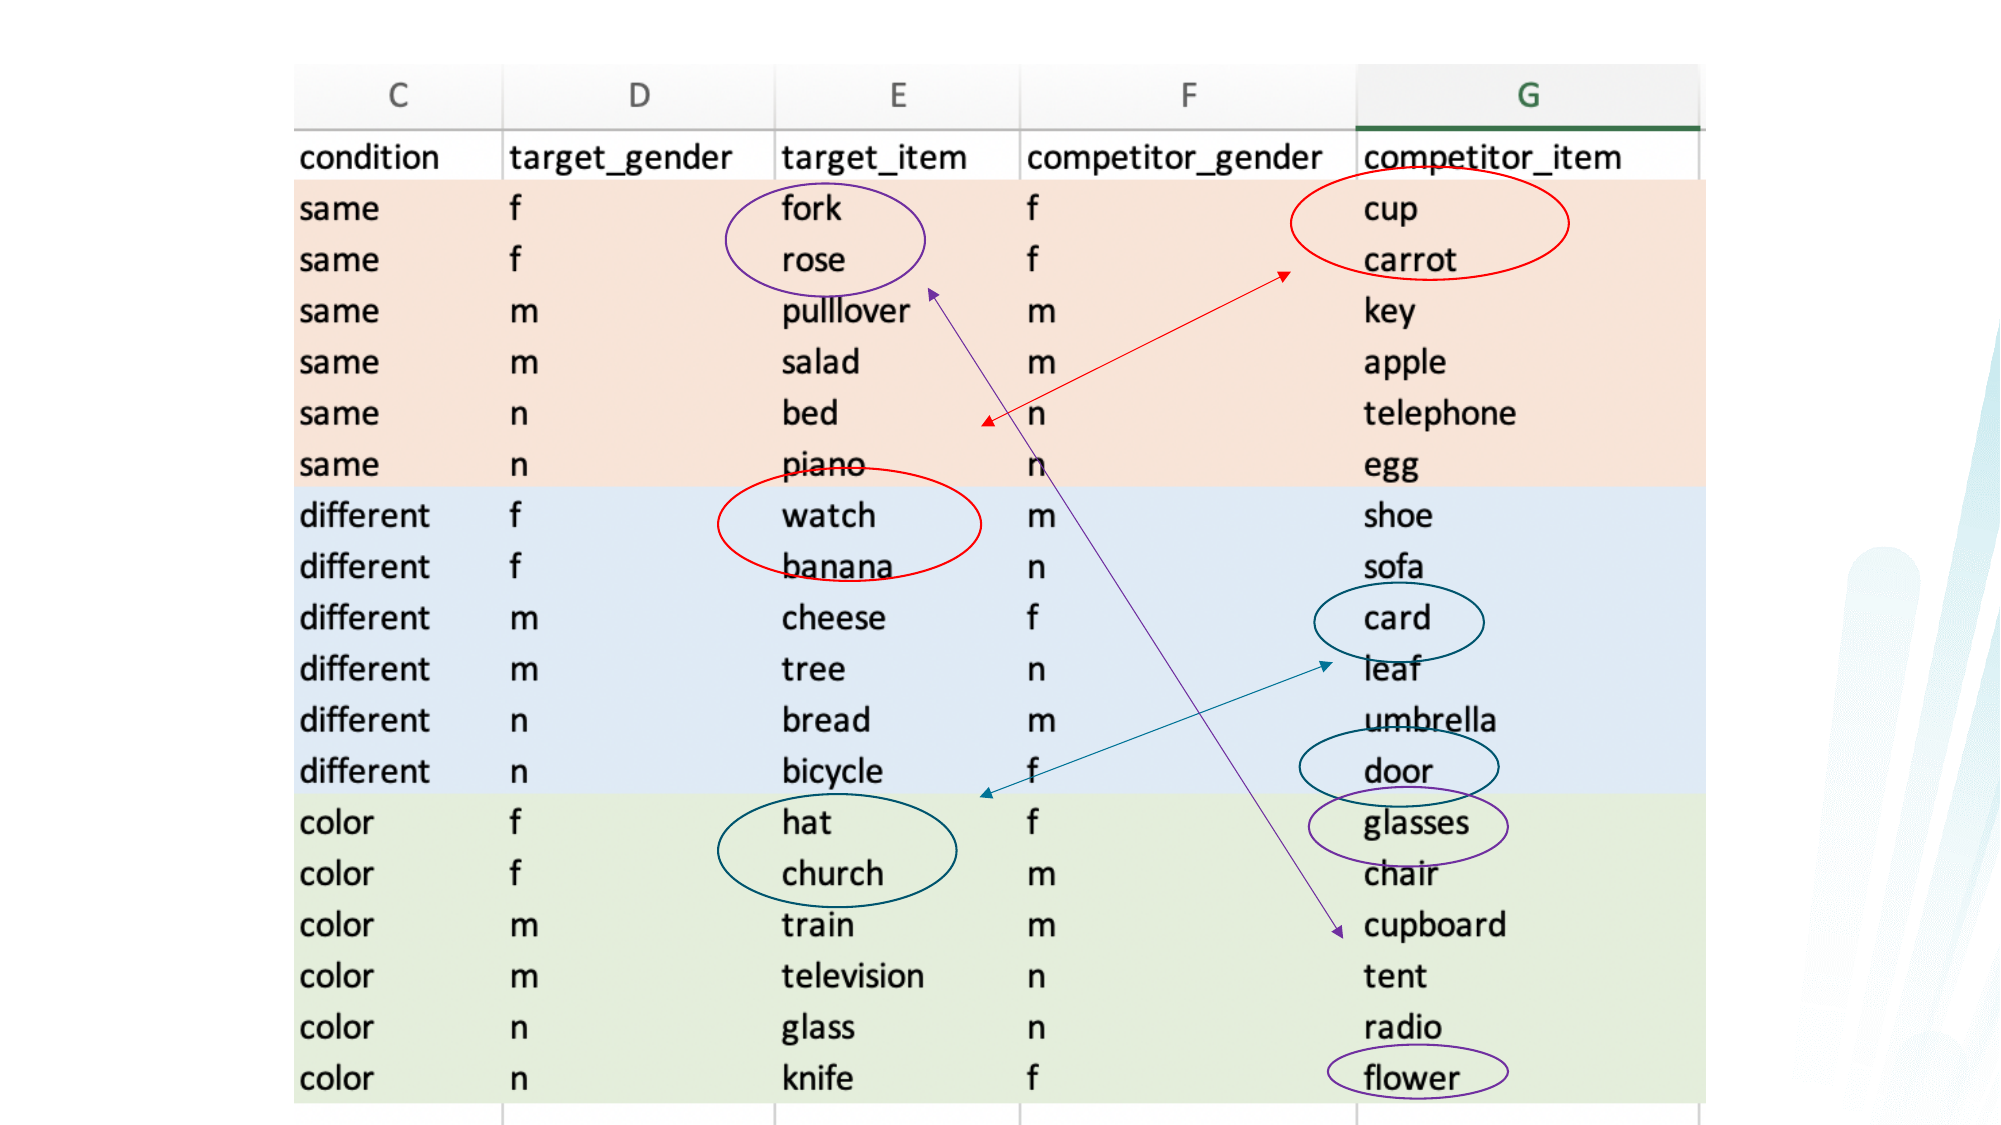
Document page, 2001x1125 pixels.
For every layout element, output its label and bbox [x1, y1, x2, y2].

text_box [927, 287, 1344, 939]
text_box [981, 271, 1291, 287]
picture [0, 0, 2000, 1125]
